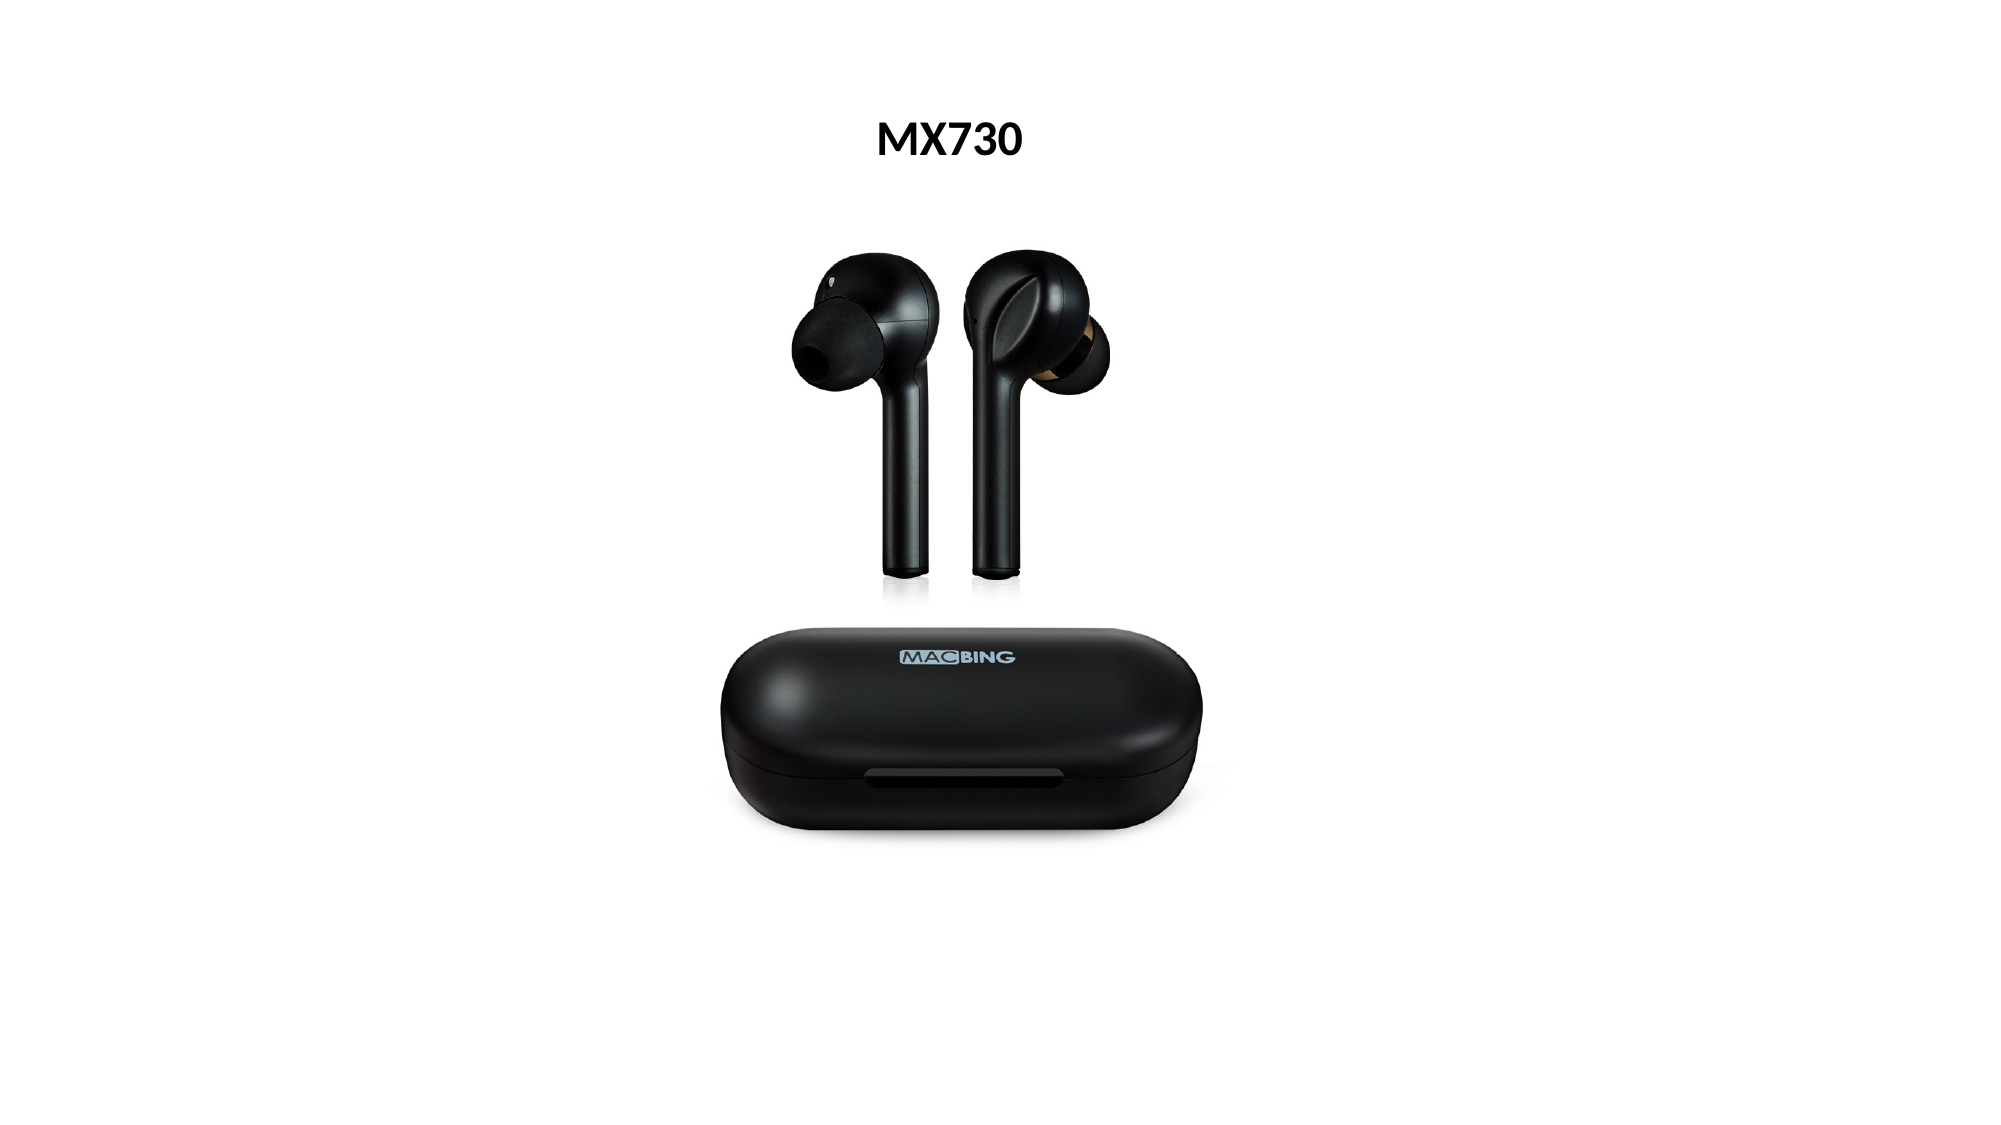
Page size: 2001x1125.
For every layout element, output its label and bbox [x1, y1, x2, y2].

text_box [500, 77, 1399, 995]
